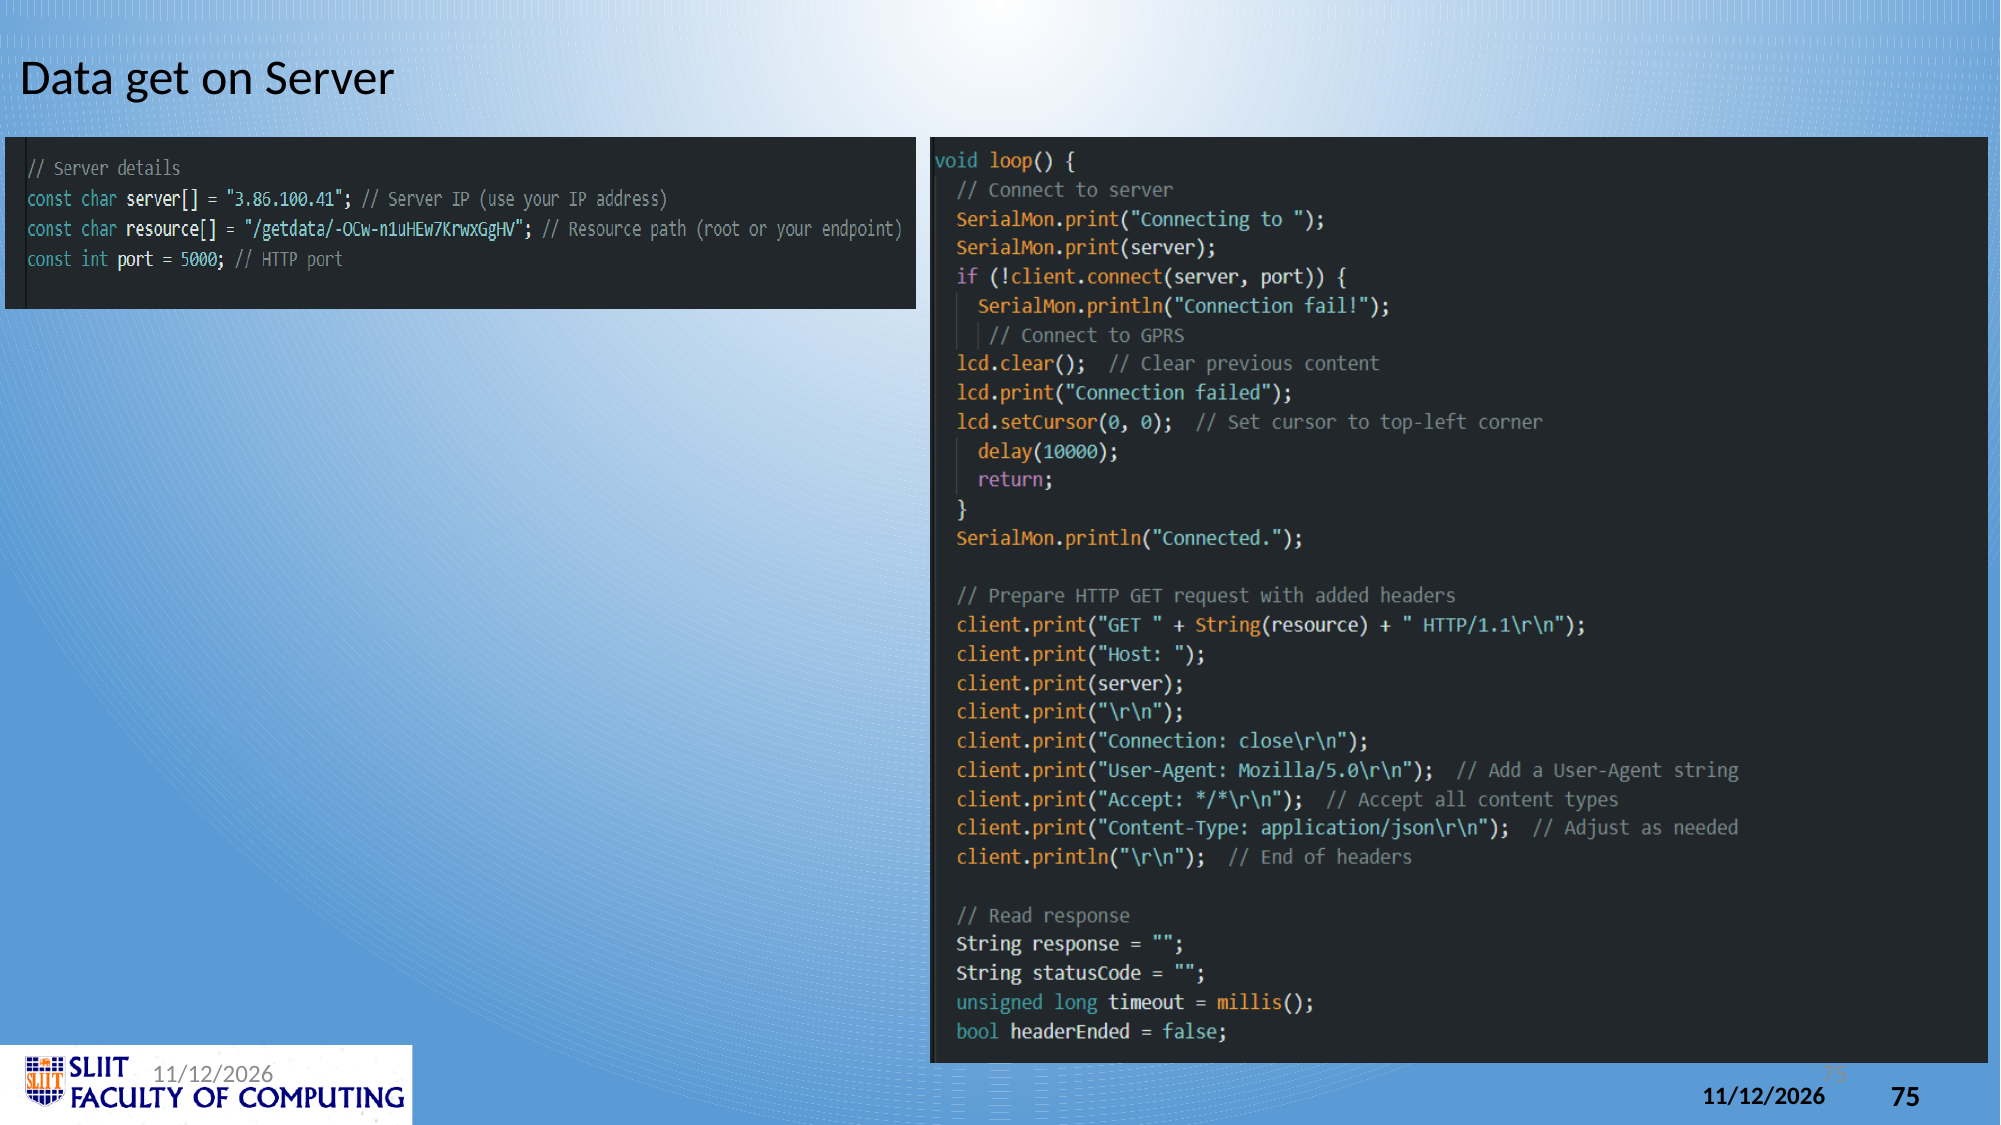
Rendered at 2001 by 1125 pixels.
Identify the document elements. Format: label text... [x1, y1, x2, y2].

picture [930, 137, 1988, 1063]
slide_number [137, 1042, 588, 1103]
picture [0, 1045, 413, 1125]
slide_number 75 [1412, 1063, 1863, 1103]
picture [5, 137, 916, 309]
text_box Data get on Server [5, 37, 888, 113]
